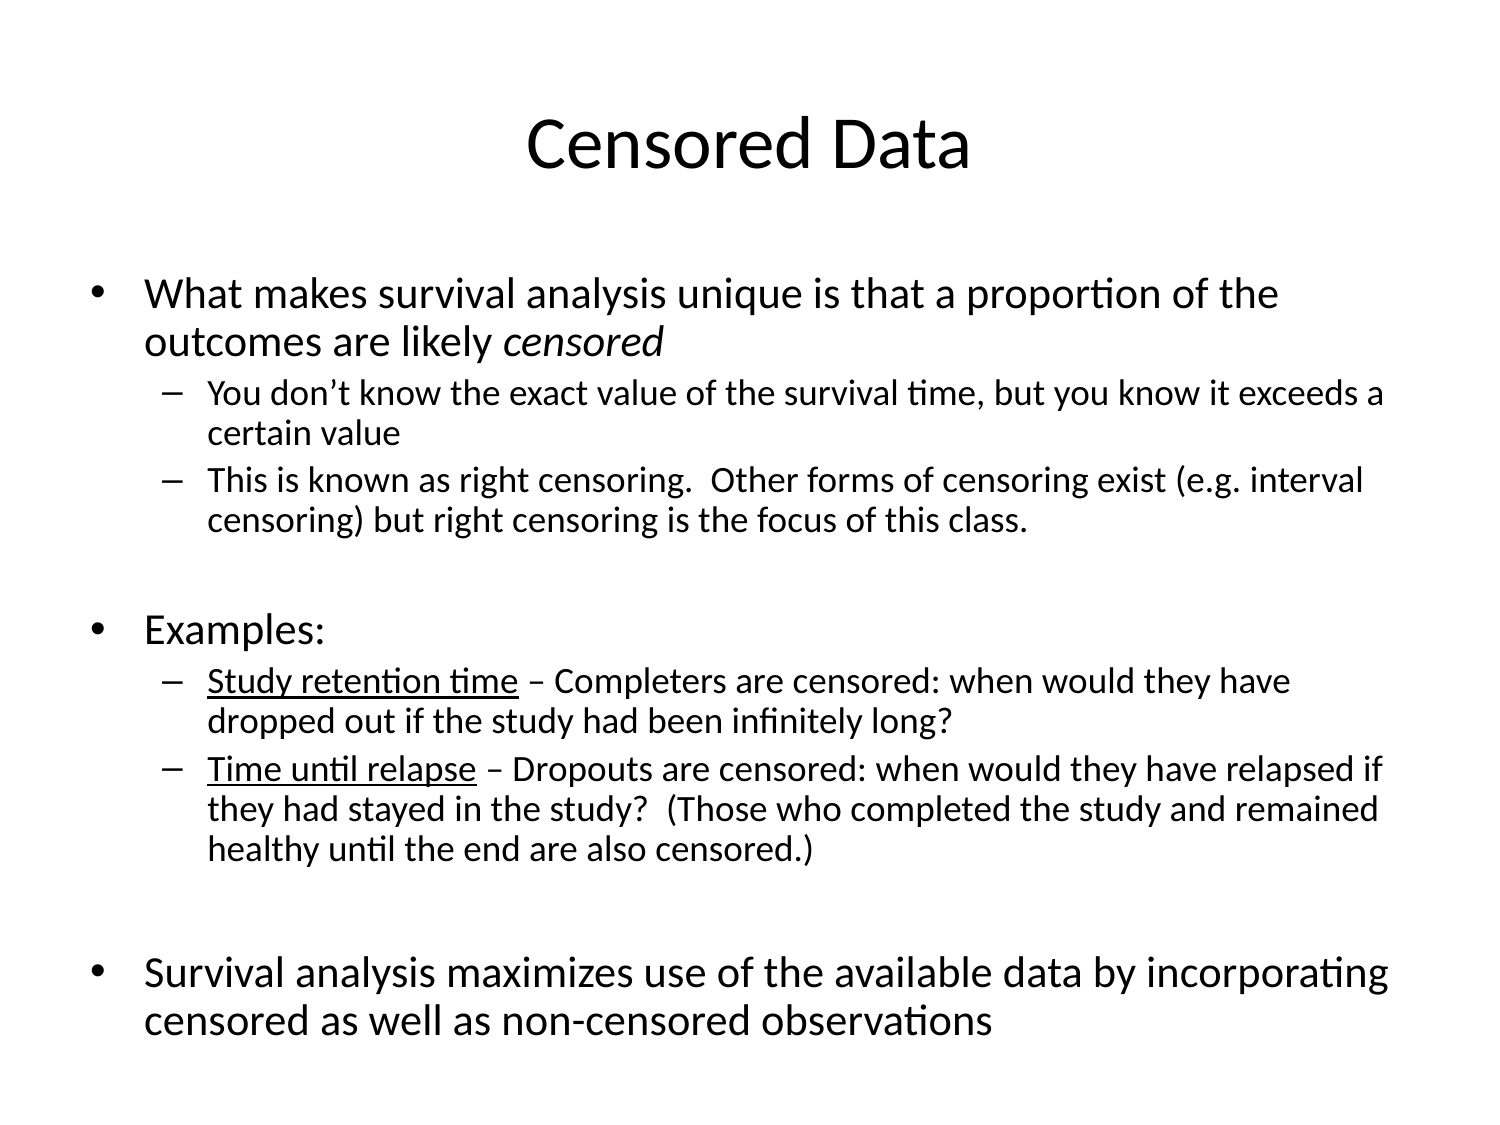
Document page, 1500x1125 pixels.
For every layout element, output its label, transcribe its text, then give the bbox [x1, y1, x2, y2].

title Censored Data [75, 45, 1425, 233]
list What makes survival analysis unique is that a proportion of the outcomes are likely censored You don’t know the exact value of the survival time, but you know it exceeds a certain value This is known as right censoring. Other forms of censoring exist (e.g. interval censoring) but right censoring is the focus of this class. Examples: Study retention time – Completers are censored: when would they have dropped out if the study had been infinitely long? Time until relapse – Dropouts are censored: when would they have relapsed if they had stayed in the study? (Those who completed the study and remained healthy until the end are also censored.) Survival analysis maximizes use of the available data by incorporating censored as well as non-censored observations [75, 262, 1425, 1054]
